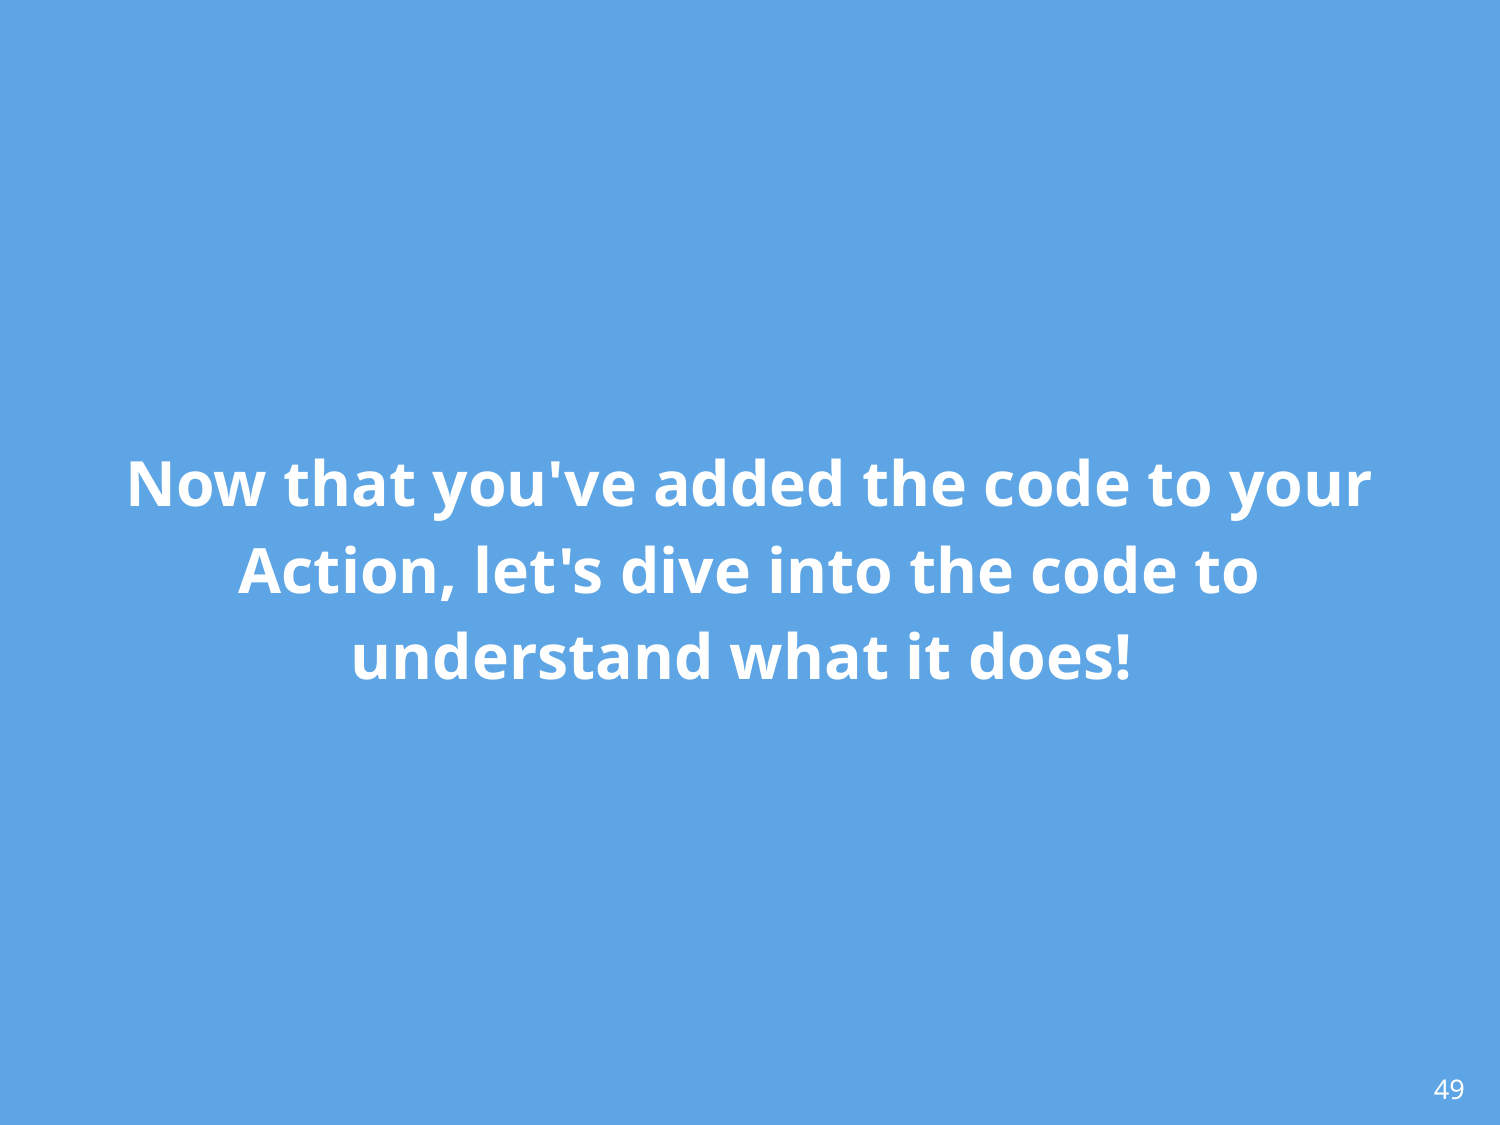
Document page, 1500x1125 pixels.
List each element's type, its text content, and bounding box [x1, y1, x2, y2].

slide_number 49 [1389, 1057, 1480, 1125]
title Now that you've added the code to your Action, let's dive into the code to understand what it does! [98, 128, 1402, 997]
